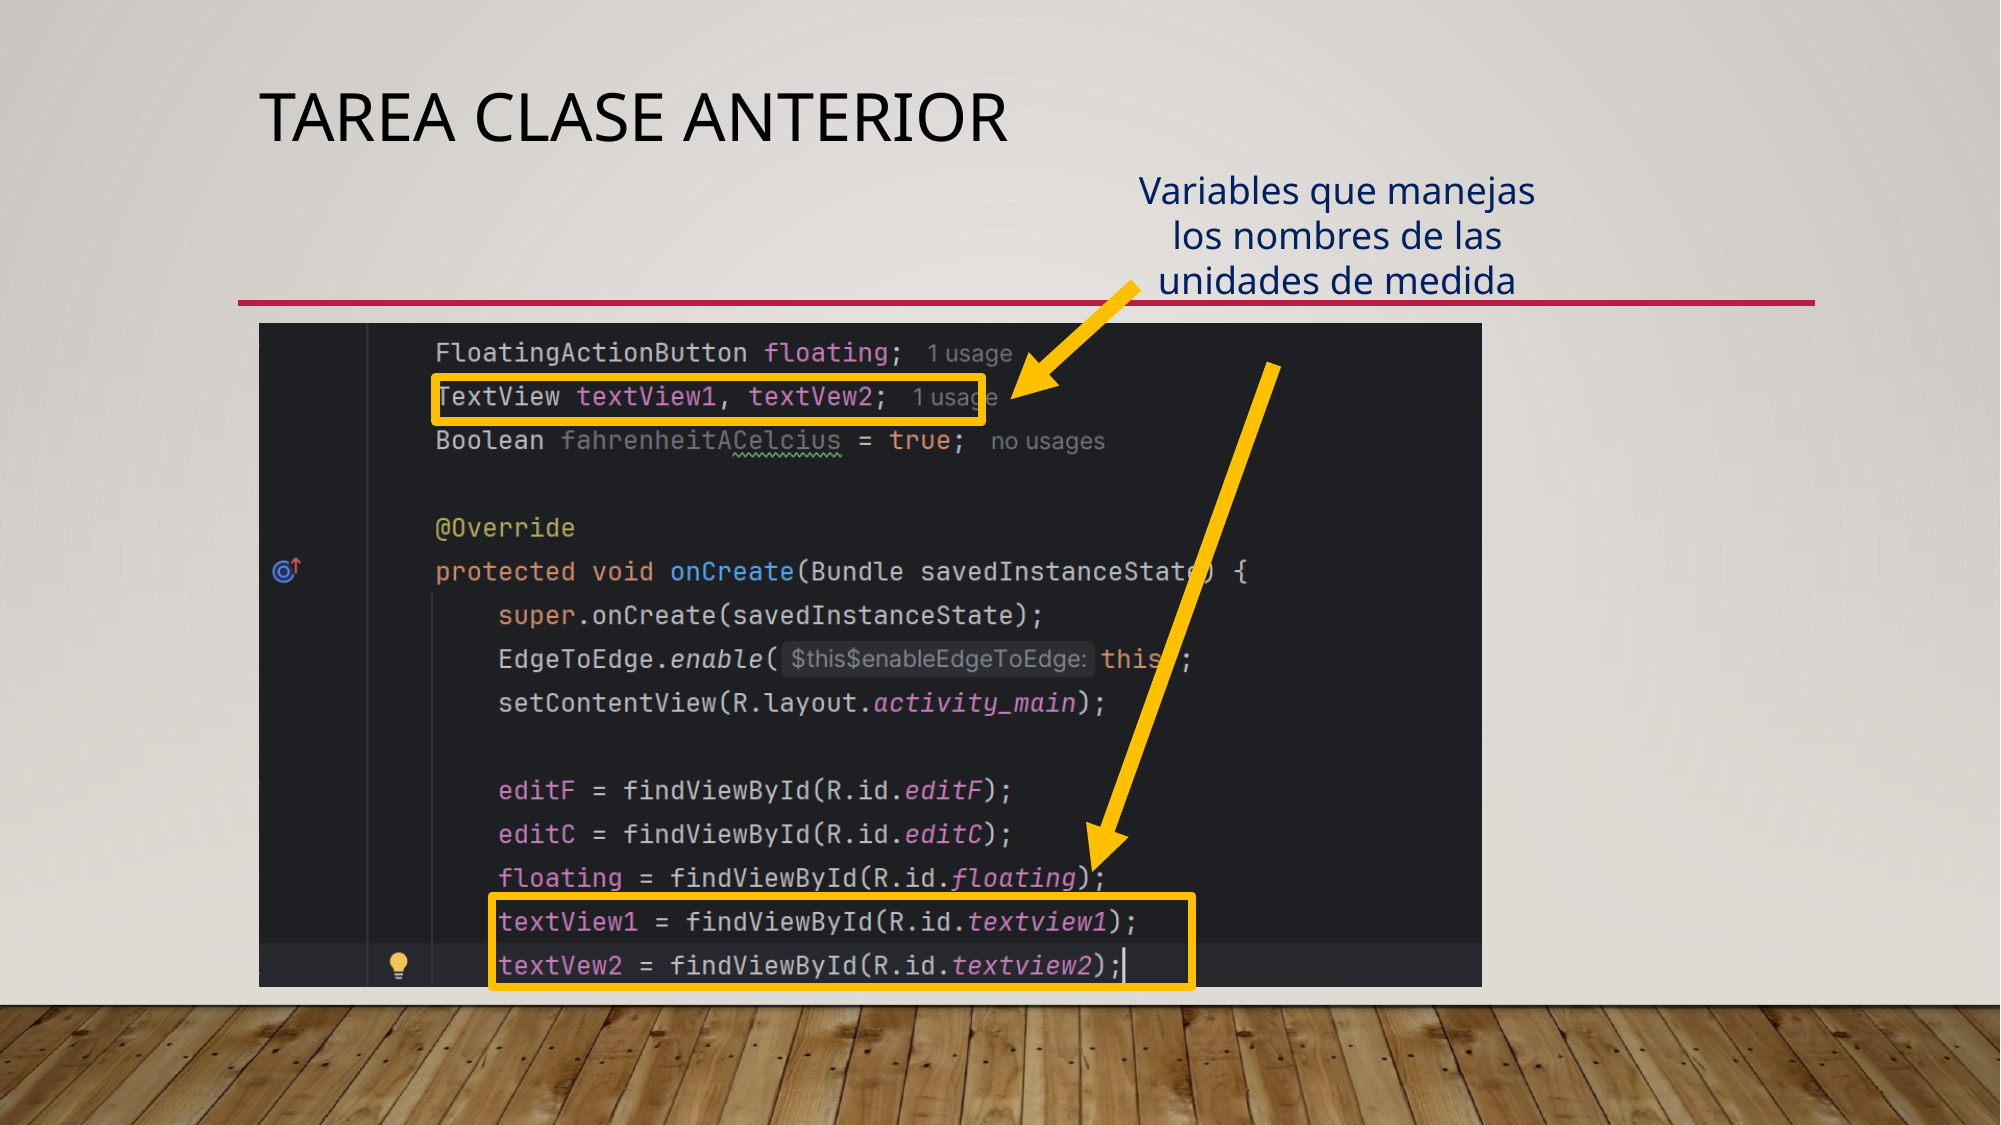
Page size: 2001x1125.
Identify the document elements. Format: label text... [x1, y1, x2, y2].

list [259, 323, 1483, 988]
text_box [1010, 284, 1137, 400]
picture [0, 1005, 2000, 1125]
title Tarea Clase Anterior [244, 76, 1645, 324]
text_box Variables que manejas los nombres de las unidades de medida [1120, 159, 1555, 310]
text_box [1091, 363, 1275, 873]
